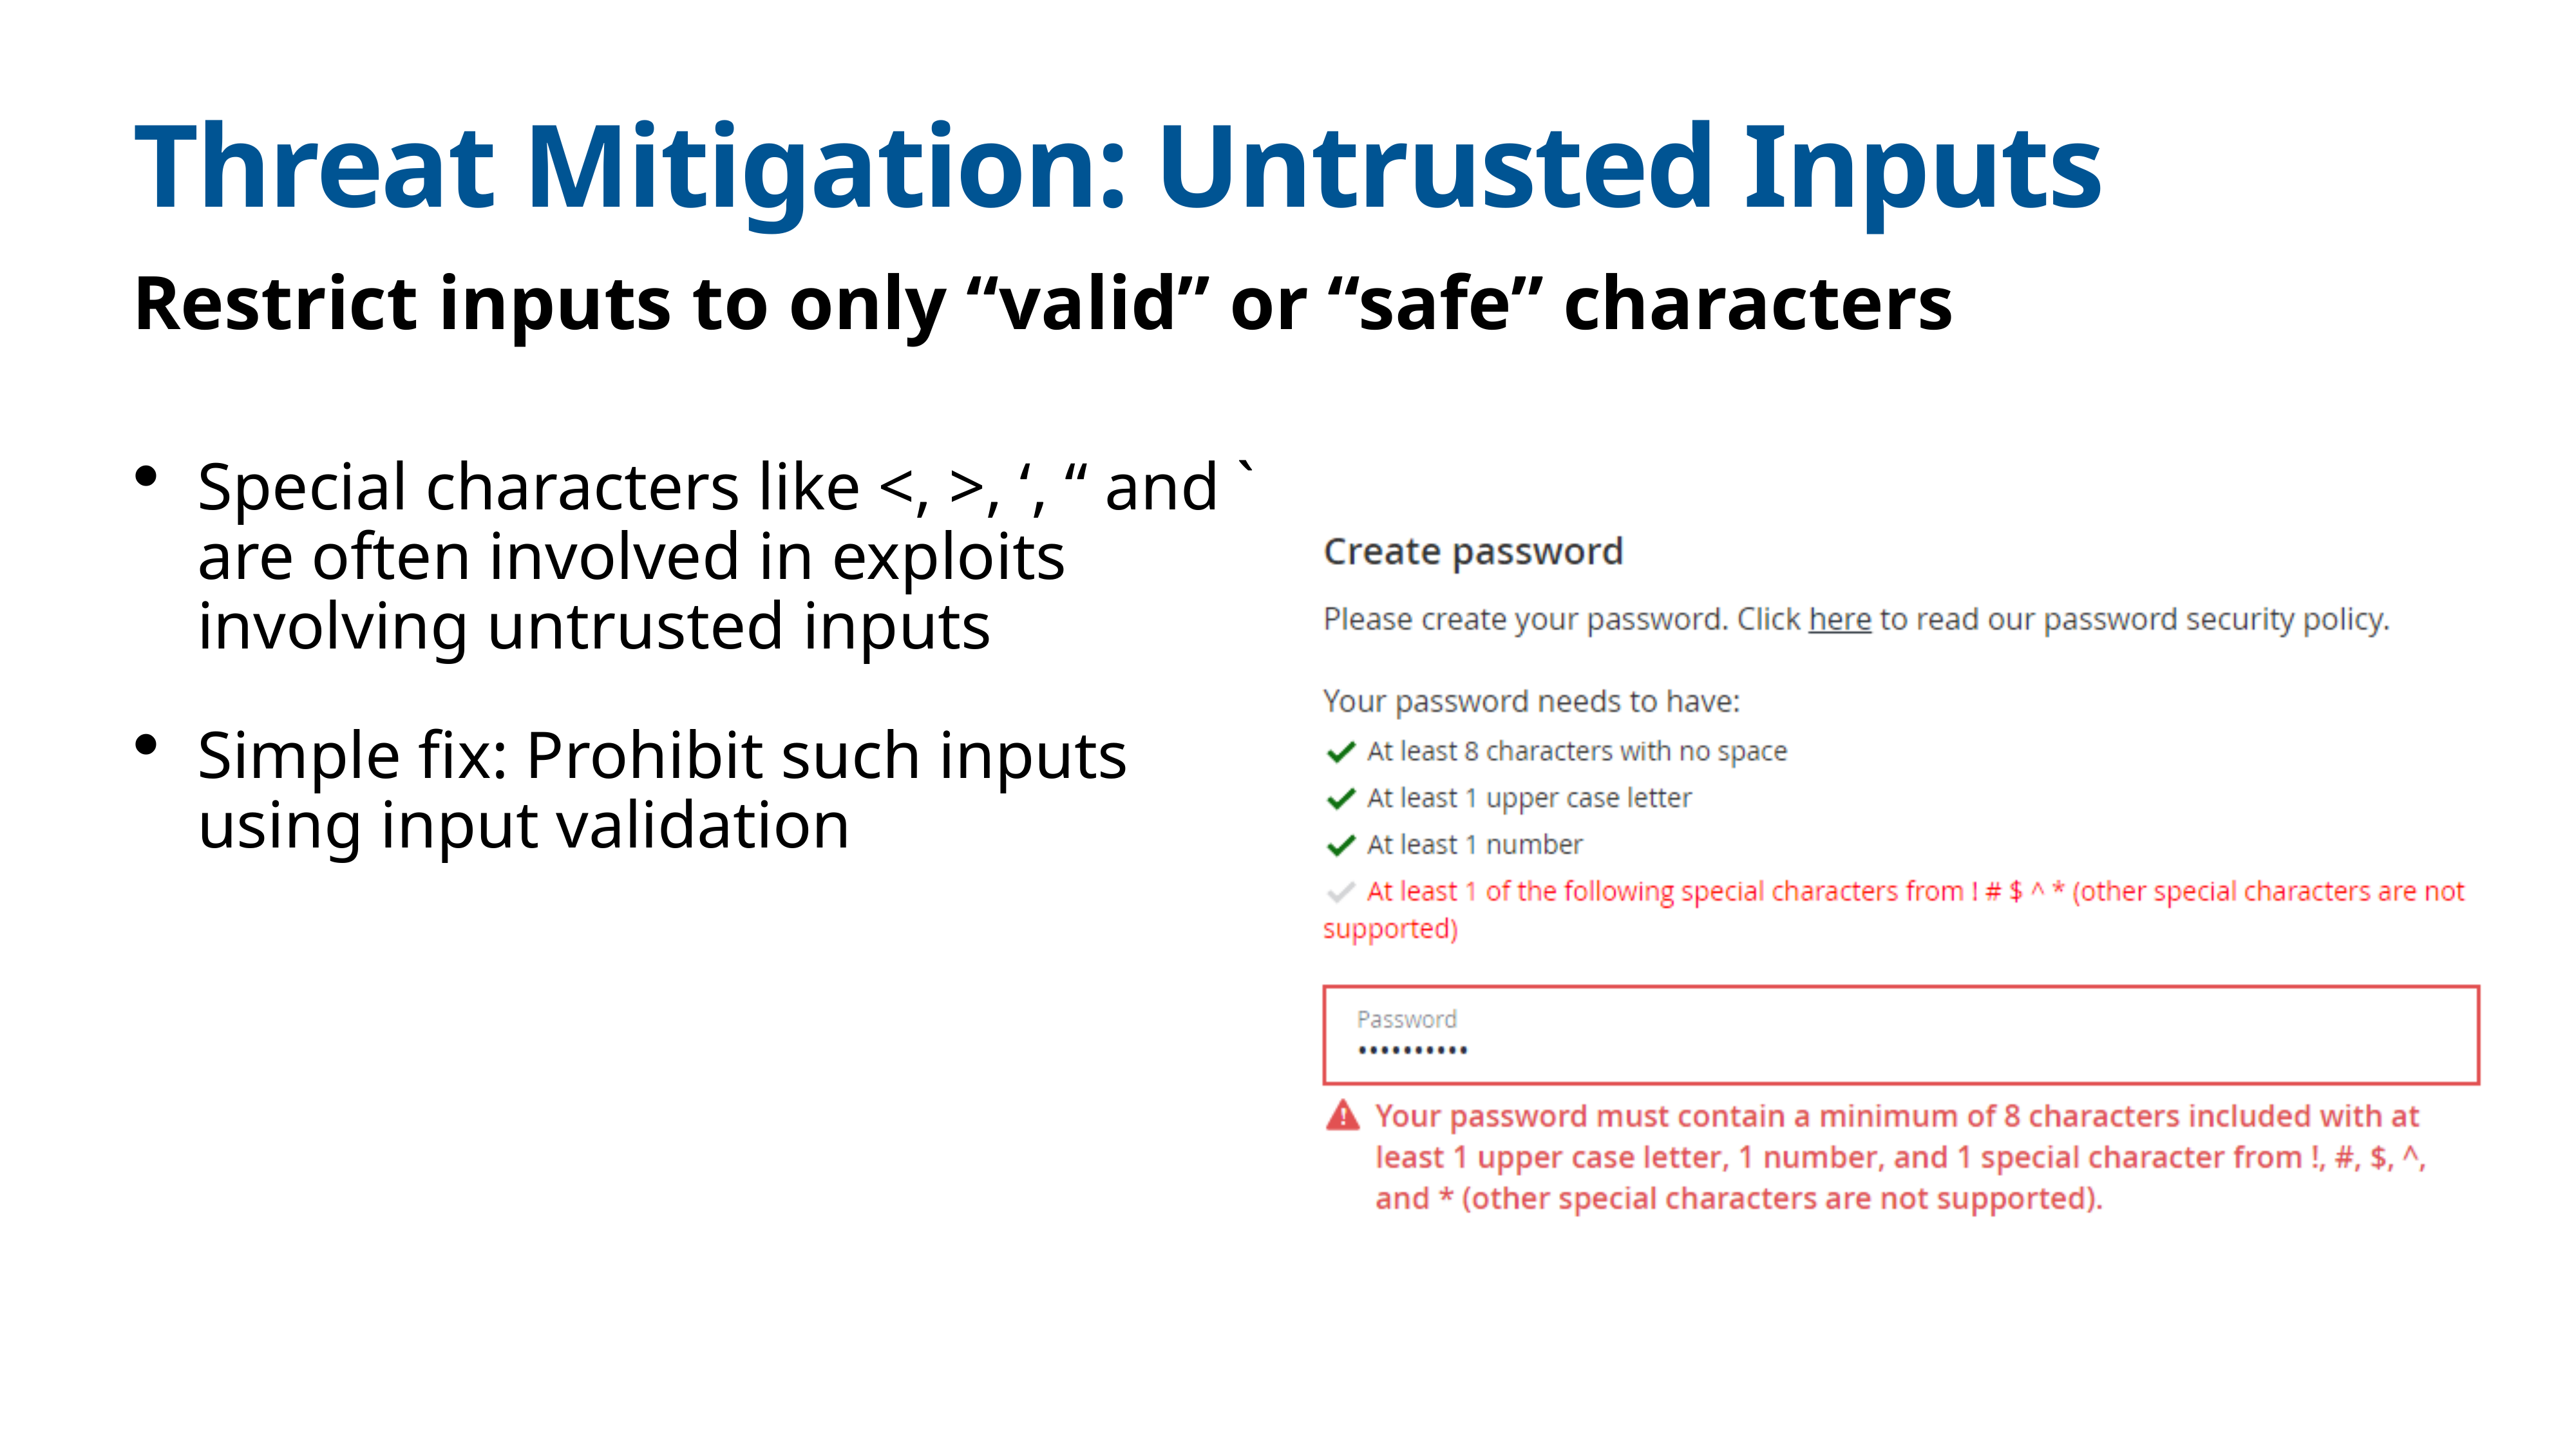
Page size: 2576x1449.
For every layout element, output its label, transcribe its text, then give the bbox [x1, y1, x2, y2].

list Special characters like <, >, ‘, “ and ` are often involved in exploits involving untrusted inputs Simple fix: Prohibit such inputs using input validation [127, 448, 1316, 1321]
list Restrict inputs to only “valid” or “safe” characters [127, 250, 2449, 350]
picture [1297, 511, 2515, 1232]
title Threat Mitigation: Untrusted Inputs [127, 113, 2449, 250]
